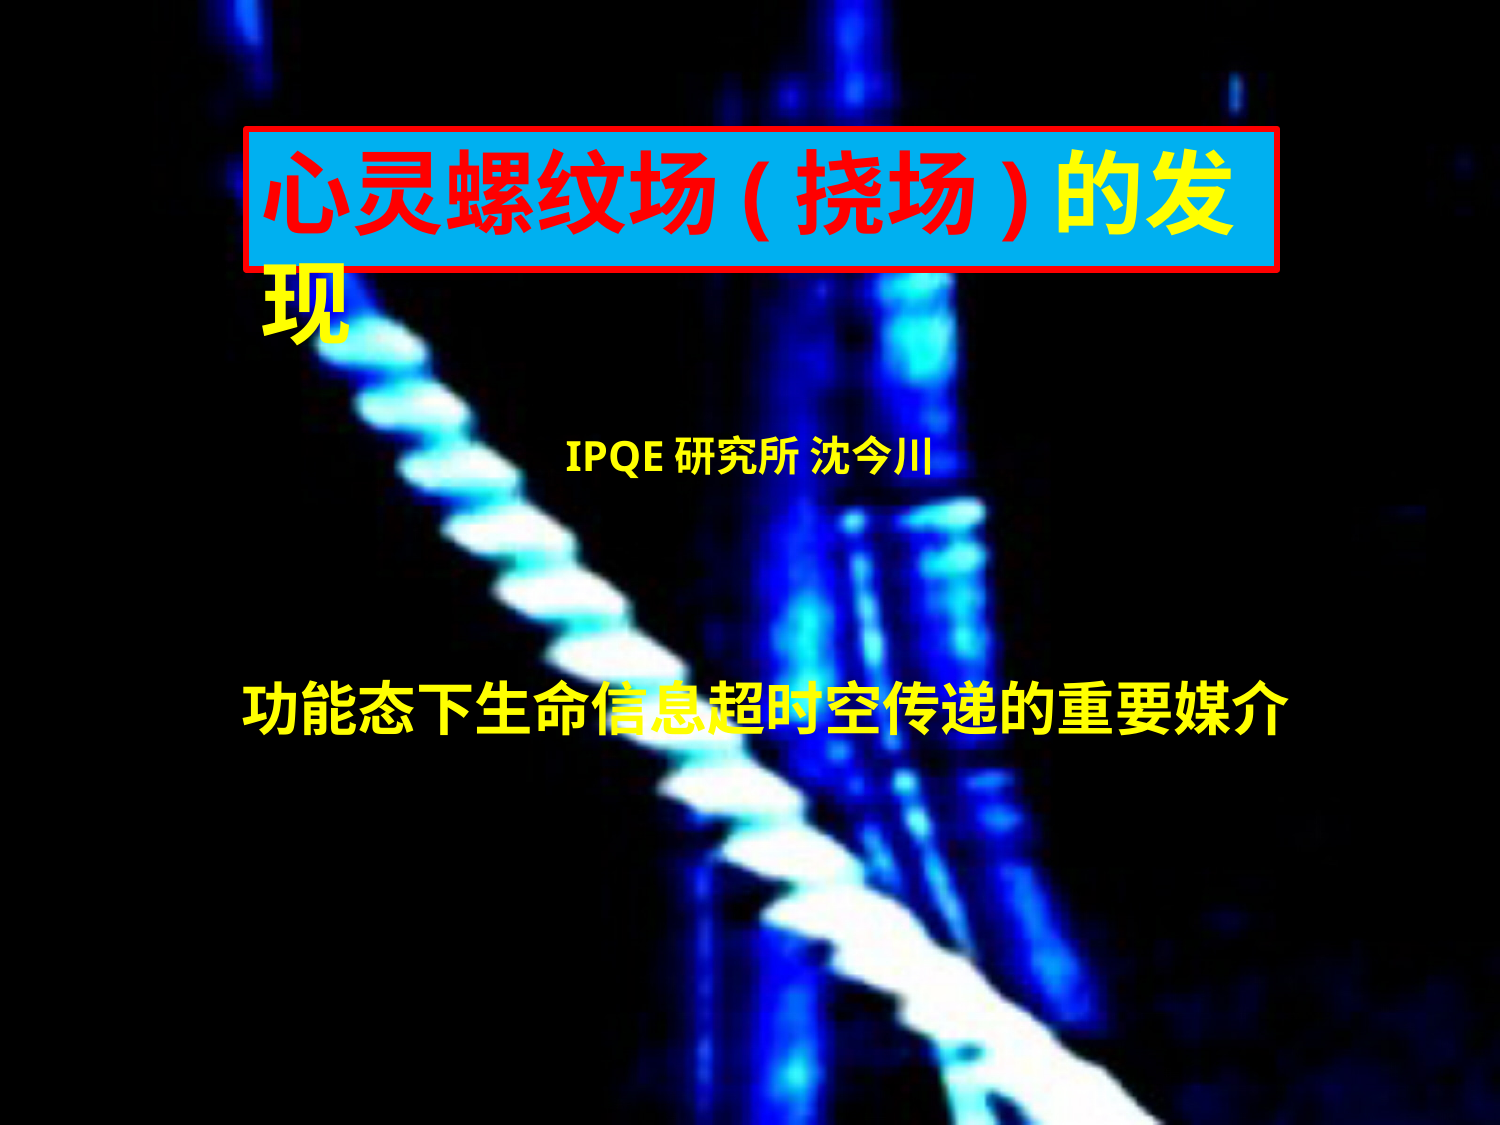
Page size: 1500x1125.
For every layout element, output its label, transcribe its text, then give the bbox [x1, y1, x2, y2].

subtitle 功能态下生命信息超时空传递的重要媒介 [224, 637, 1313, 751]
text_box IPQE研究所 沈今川 [550, 421, 961, 487]
picture [0, 0, 1500, 1125]
title 心灵螺纹场(挠场)的发现 [245, 127, 1279, 271]
